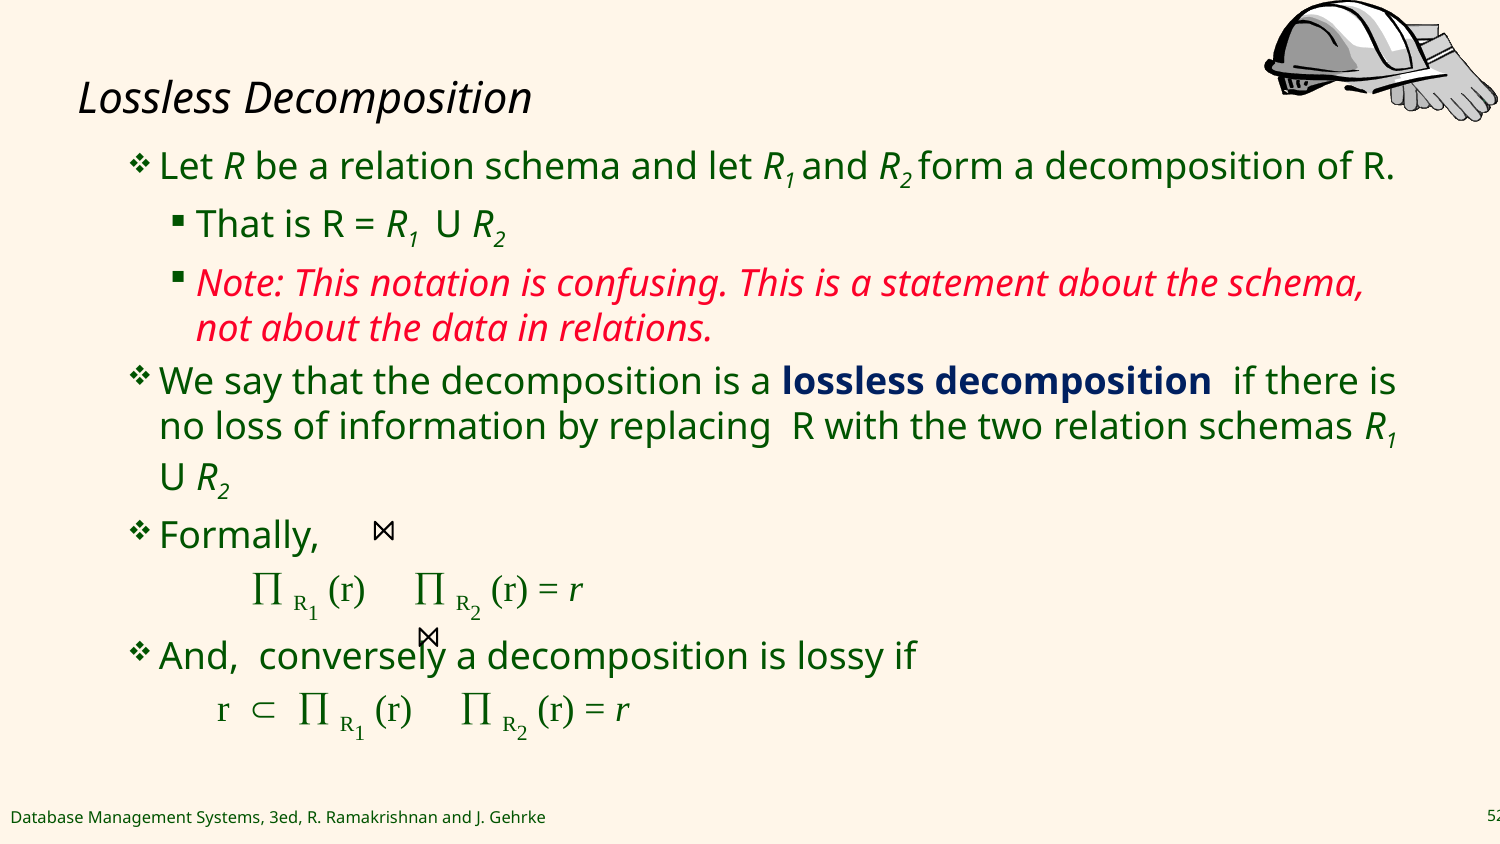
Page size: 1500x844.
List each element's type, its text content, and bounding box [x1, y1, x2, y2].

text_box [419, 628, 438, 646]
text_box [374, 521, 393, 540]
title Lossless Decomposition [62, 28, 1338, 164]
list Let R be a relation schema and let R1 and R2 form a decomposition of R. That is R = R1 U R2 Note: This notation is confusing. This is a statement about the schema, not about the data in relations. We say that the decomposition is a lossless decomposition if there is no loss of information by replacing R with the two relation schemas R1 U R2 Formally,  R1 (r)  R2 (r) = r And, conversely a decomposition is lossy if r   R1 (r)  R2 (r) = r [112, 134, 1425, 735]
